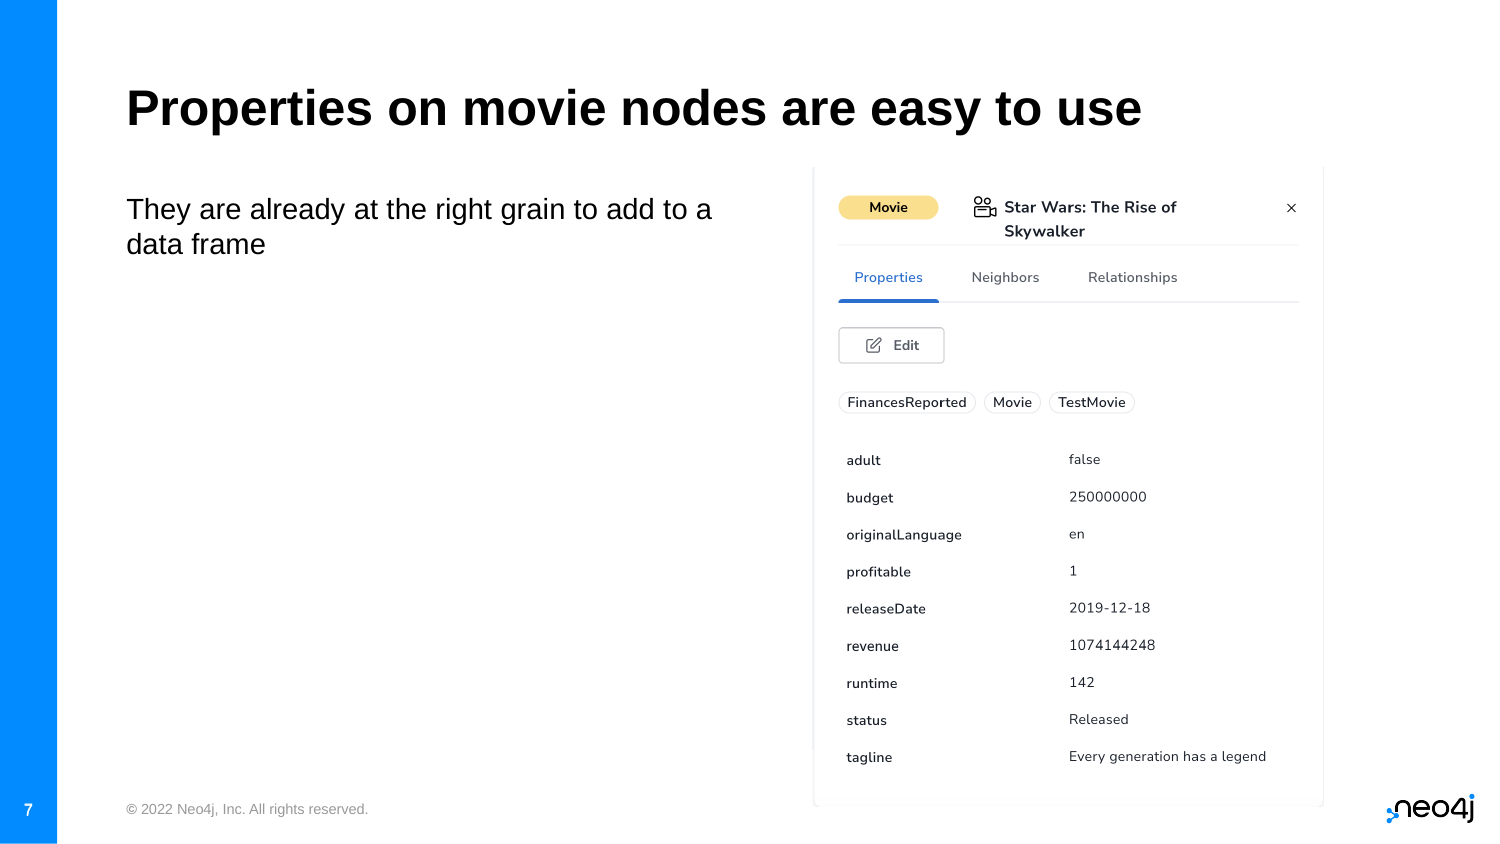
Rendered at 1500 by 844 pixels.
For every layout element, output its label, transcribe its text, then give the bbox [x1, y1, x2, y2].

list They are already at the right grain to add to a data frame [111, 175, 741, 747]
title Properties on movie nodes are easy to use [111, 60, 1432, 155]
picture [811, 166, 1324, 807]
picture [1385, 791, 1476, 826]
slide_number ‹#› [0, 776, 58, 842]
